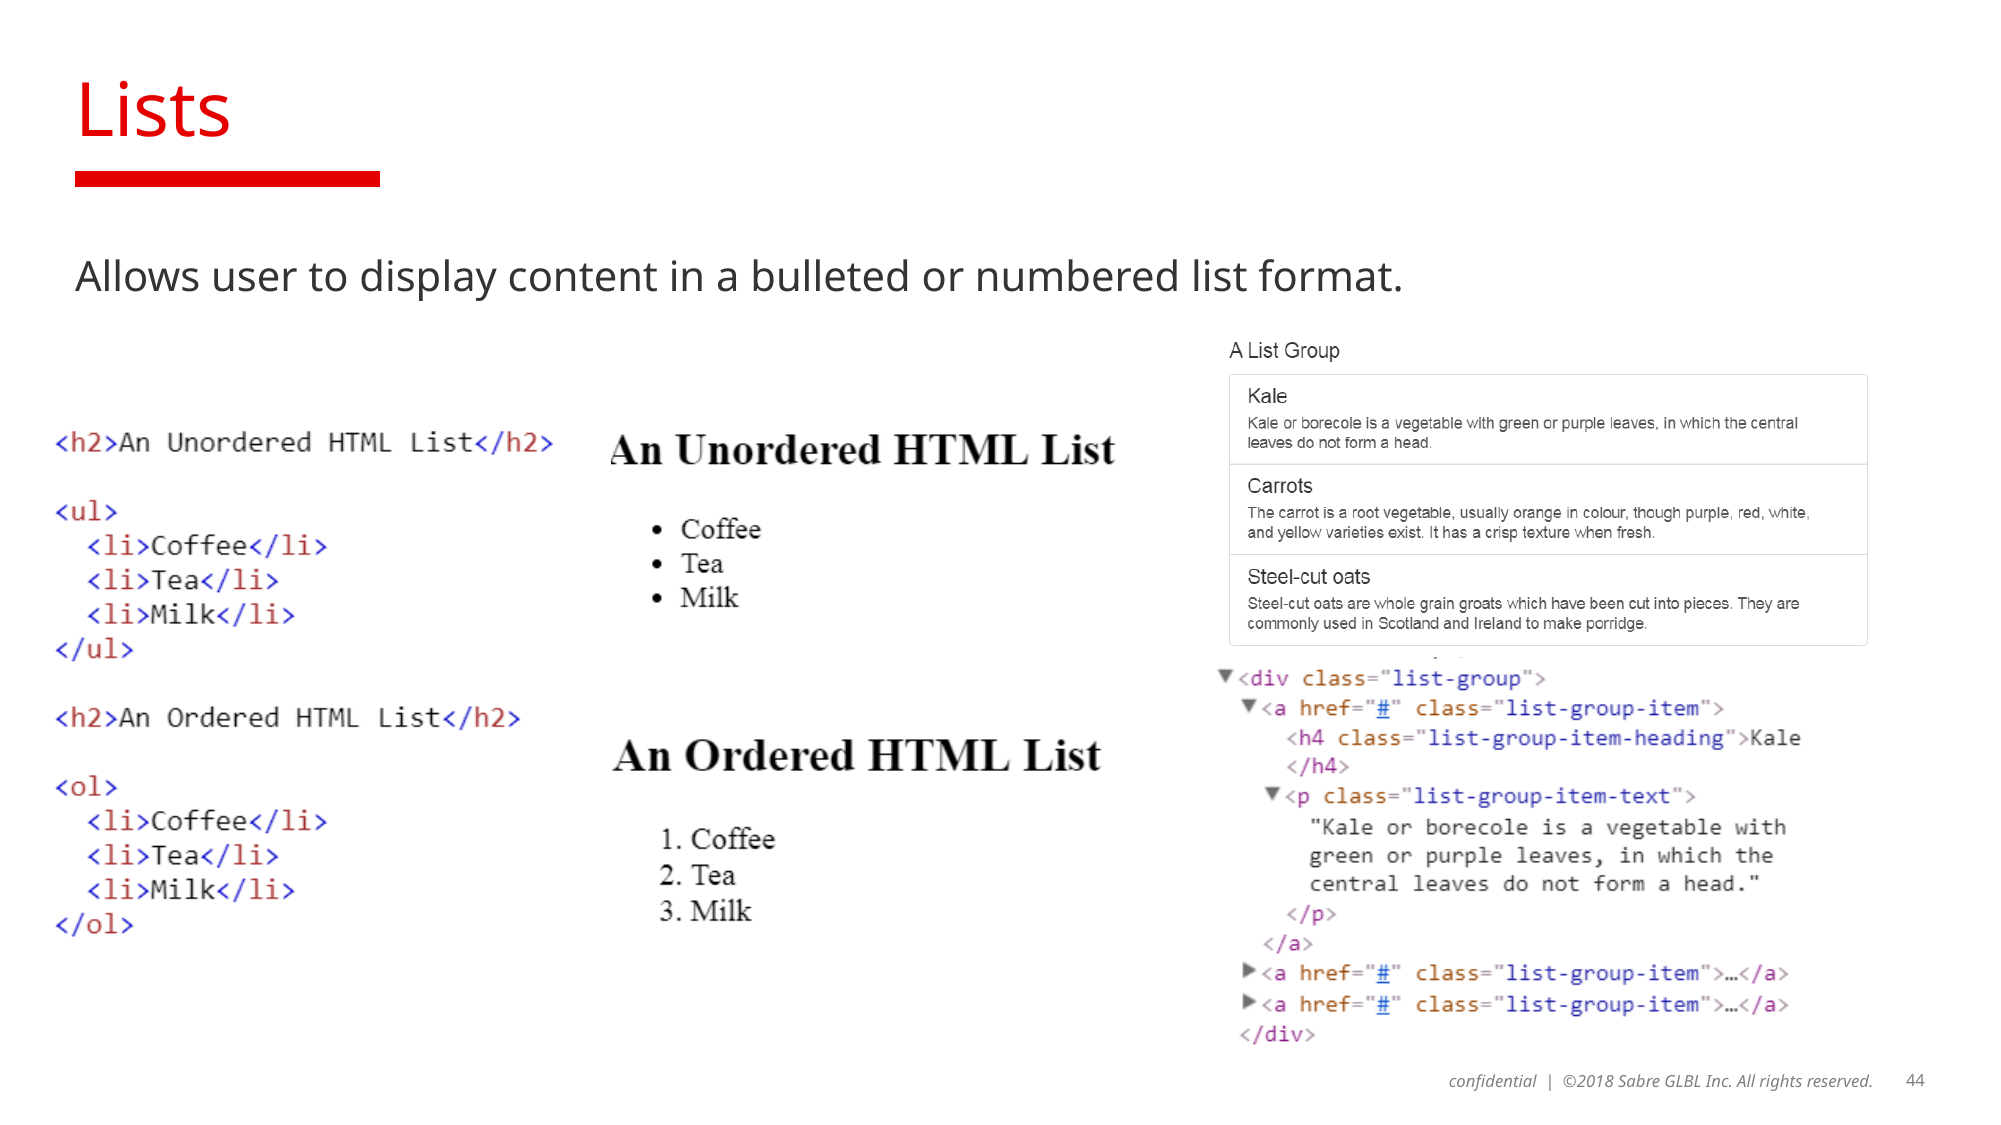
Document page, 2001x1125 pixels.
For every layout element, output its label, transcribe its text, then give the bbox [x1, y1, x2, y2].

picture [1207, 332, 1877, 1051]
picture [611, 710, 1111, 943]
title Lists [75, 71, 1925, 154]
picture [52, 419, 567, 943]
list Allows user to display content in a bulleted or numbered list format. [75, 255, 1925, 1013]
picture [611, 402, 1126, 628]
